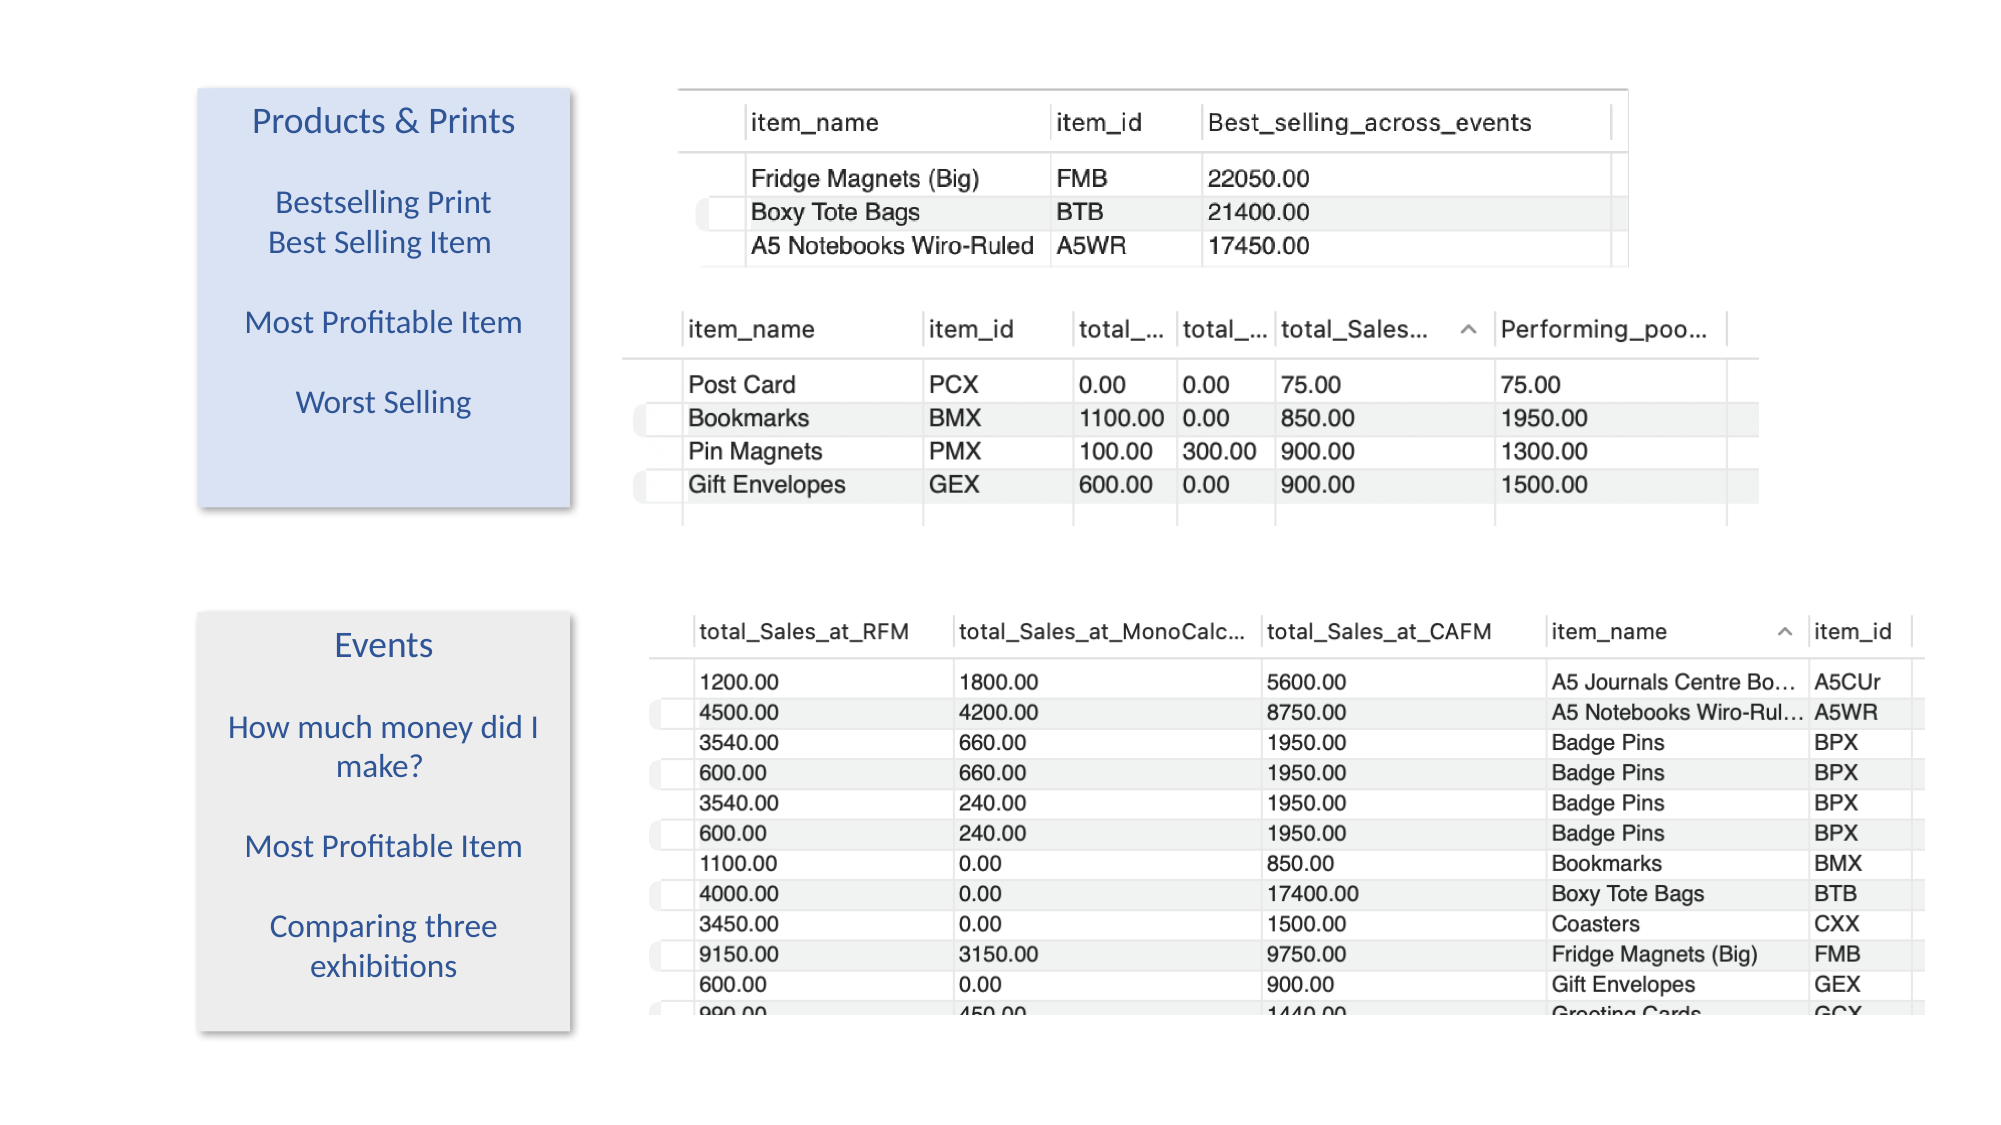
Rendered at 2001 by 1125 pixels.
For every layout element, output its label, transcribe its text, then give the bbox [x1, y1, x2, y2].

text_box Products & Prints Bestselling Print Best Selling Item Most Profitable Item Worst Selling [197, 88, 571, 508]
picture [622, 300, 1759, 526]
text_box Events How much money did I make? Most Profitable Item Comparing three exhibitions [197, 612, 571, 1032]
picture [649, 612, 1925, 1015]
picture [677, 88, 1629, 268]
